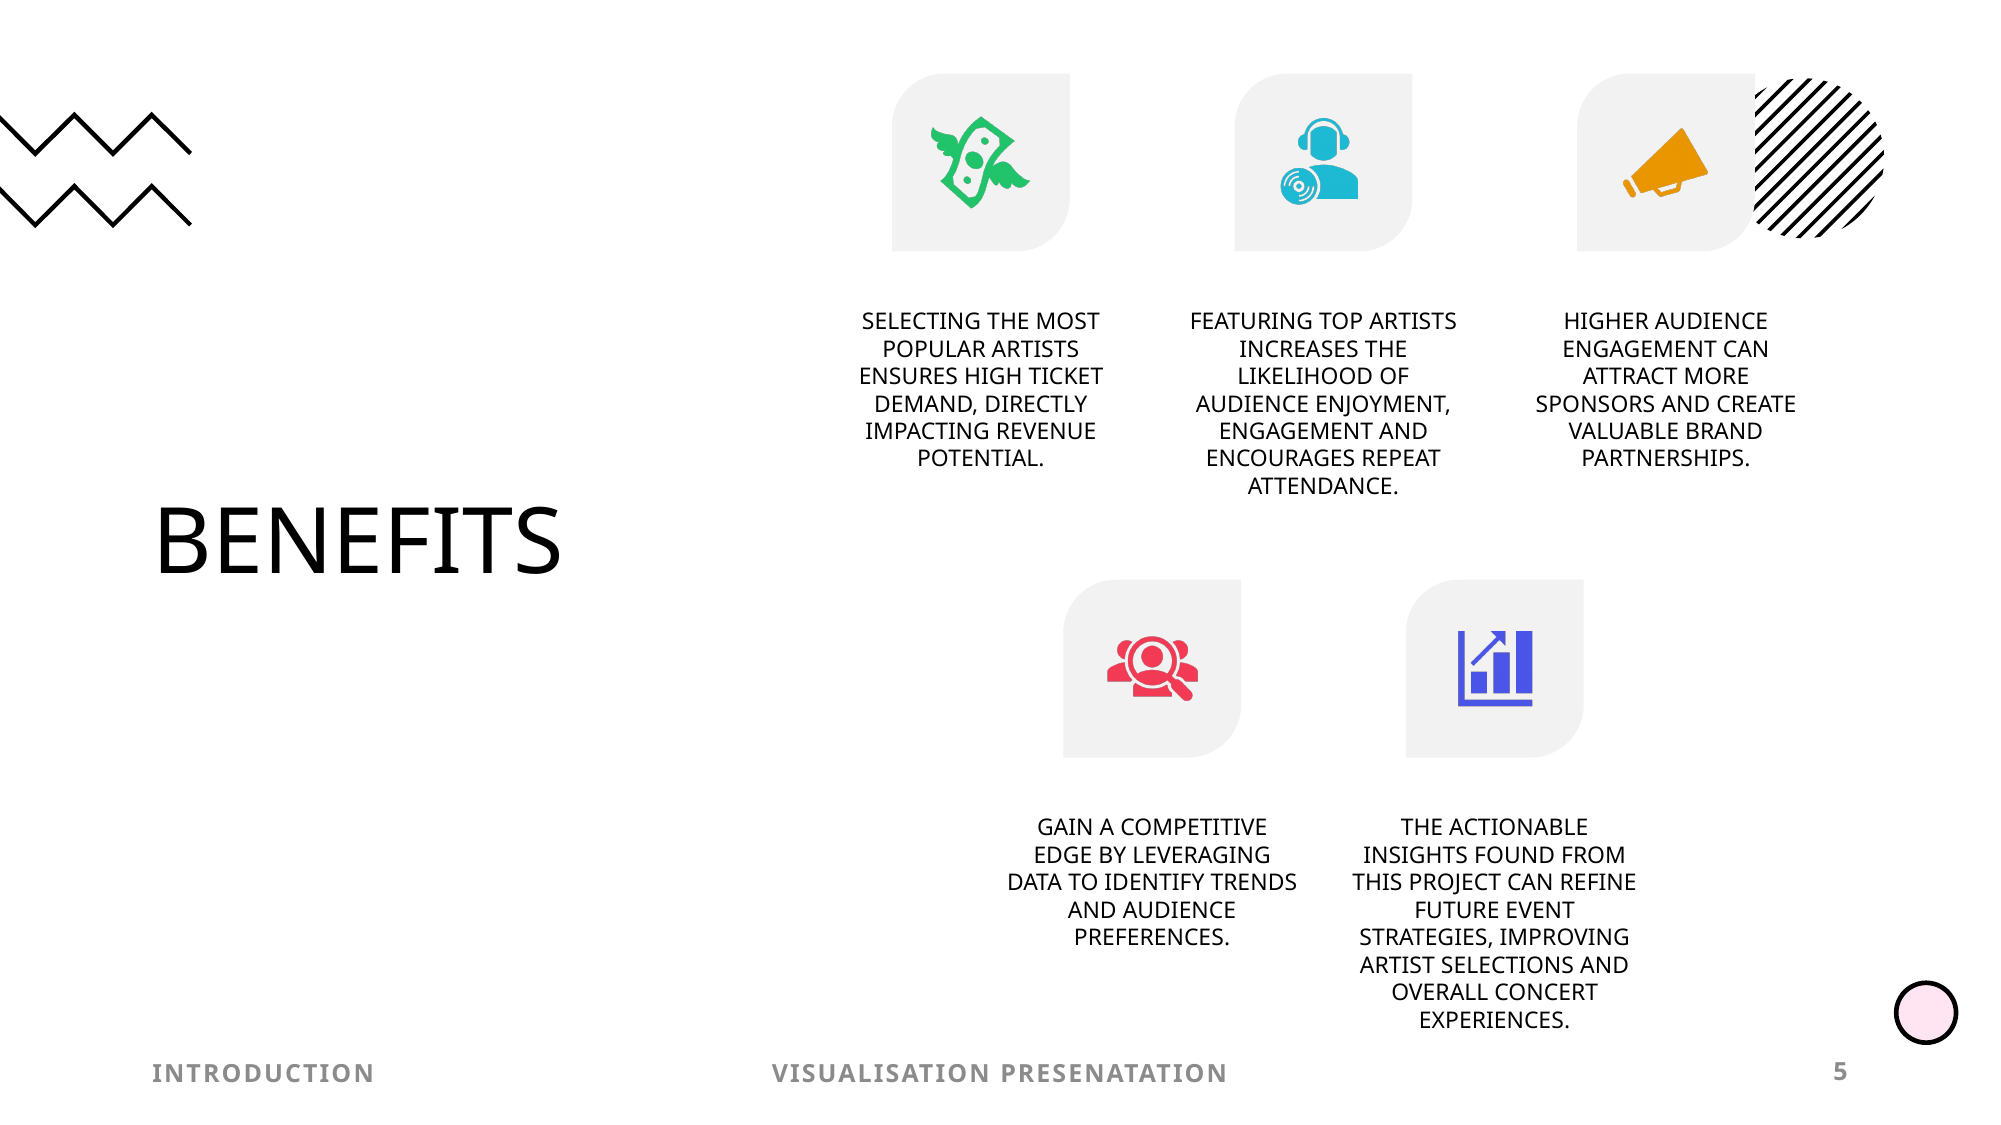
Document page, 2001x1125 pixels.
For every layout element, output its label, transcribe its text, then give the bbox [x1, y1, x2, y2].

footer Visualisation PRESENATATION [662, 1042, 1338, 1103]
title BENEFITS [137, 196, 647, 892]
slide_number introduction [137, 1042, 588, 1103]
slide_number 5 [1412, 1042, 1863, 1103]
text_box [784, 73, 1863, 1014]
